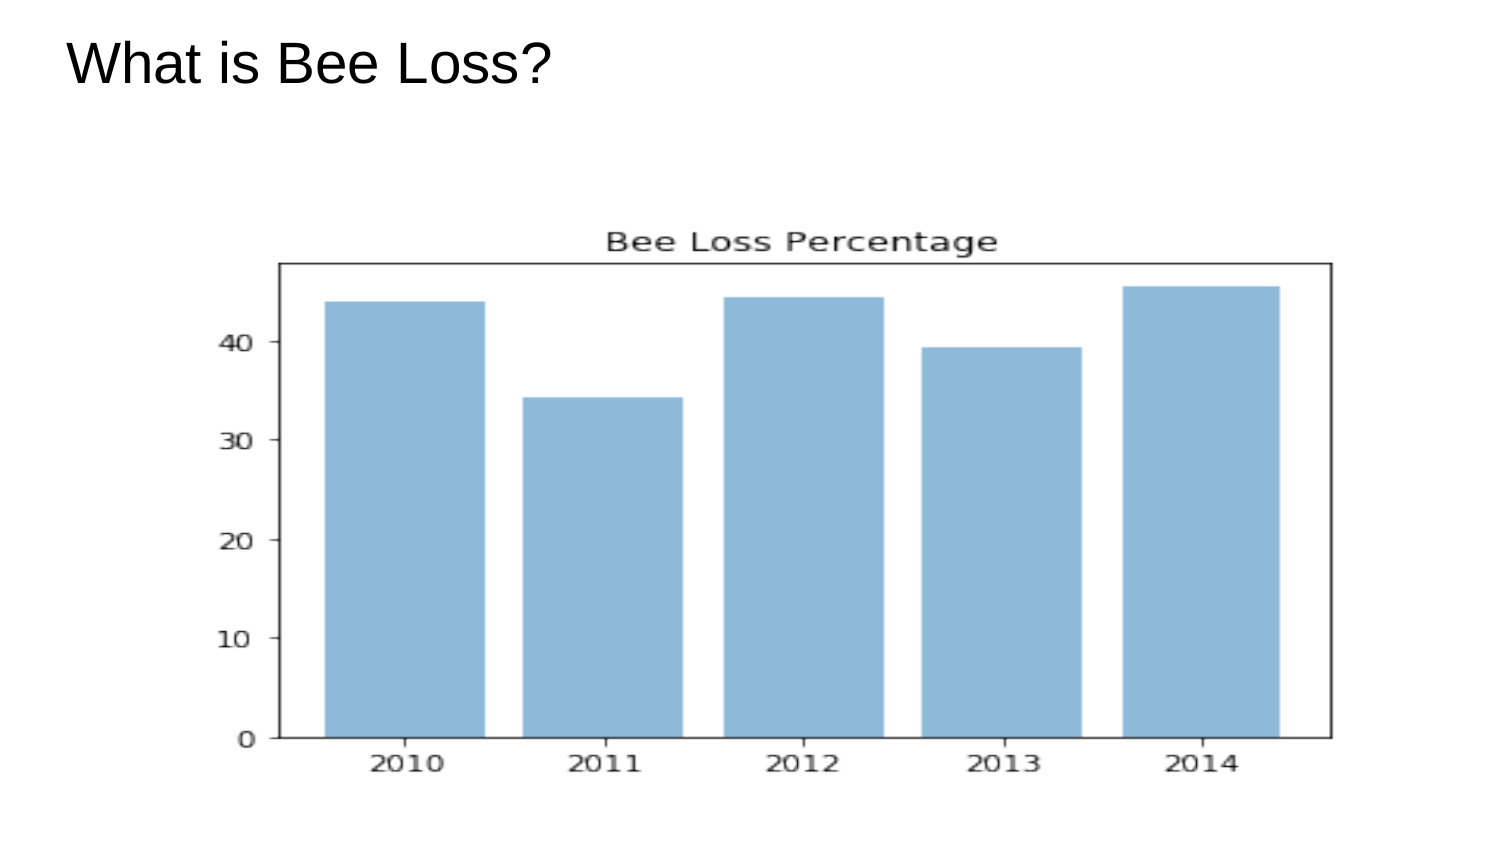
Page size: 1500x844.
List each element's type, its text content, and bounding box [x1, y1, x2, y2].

title What is Bee Loss? [51, 10, 1449, 105]
picture [198, 215, 1351, 791]
